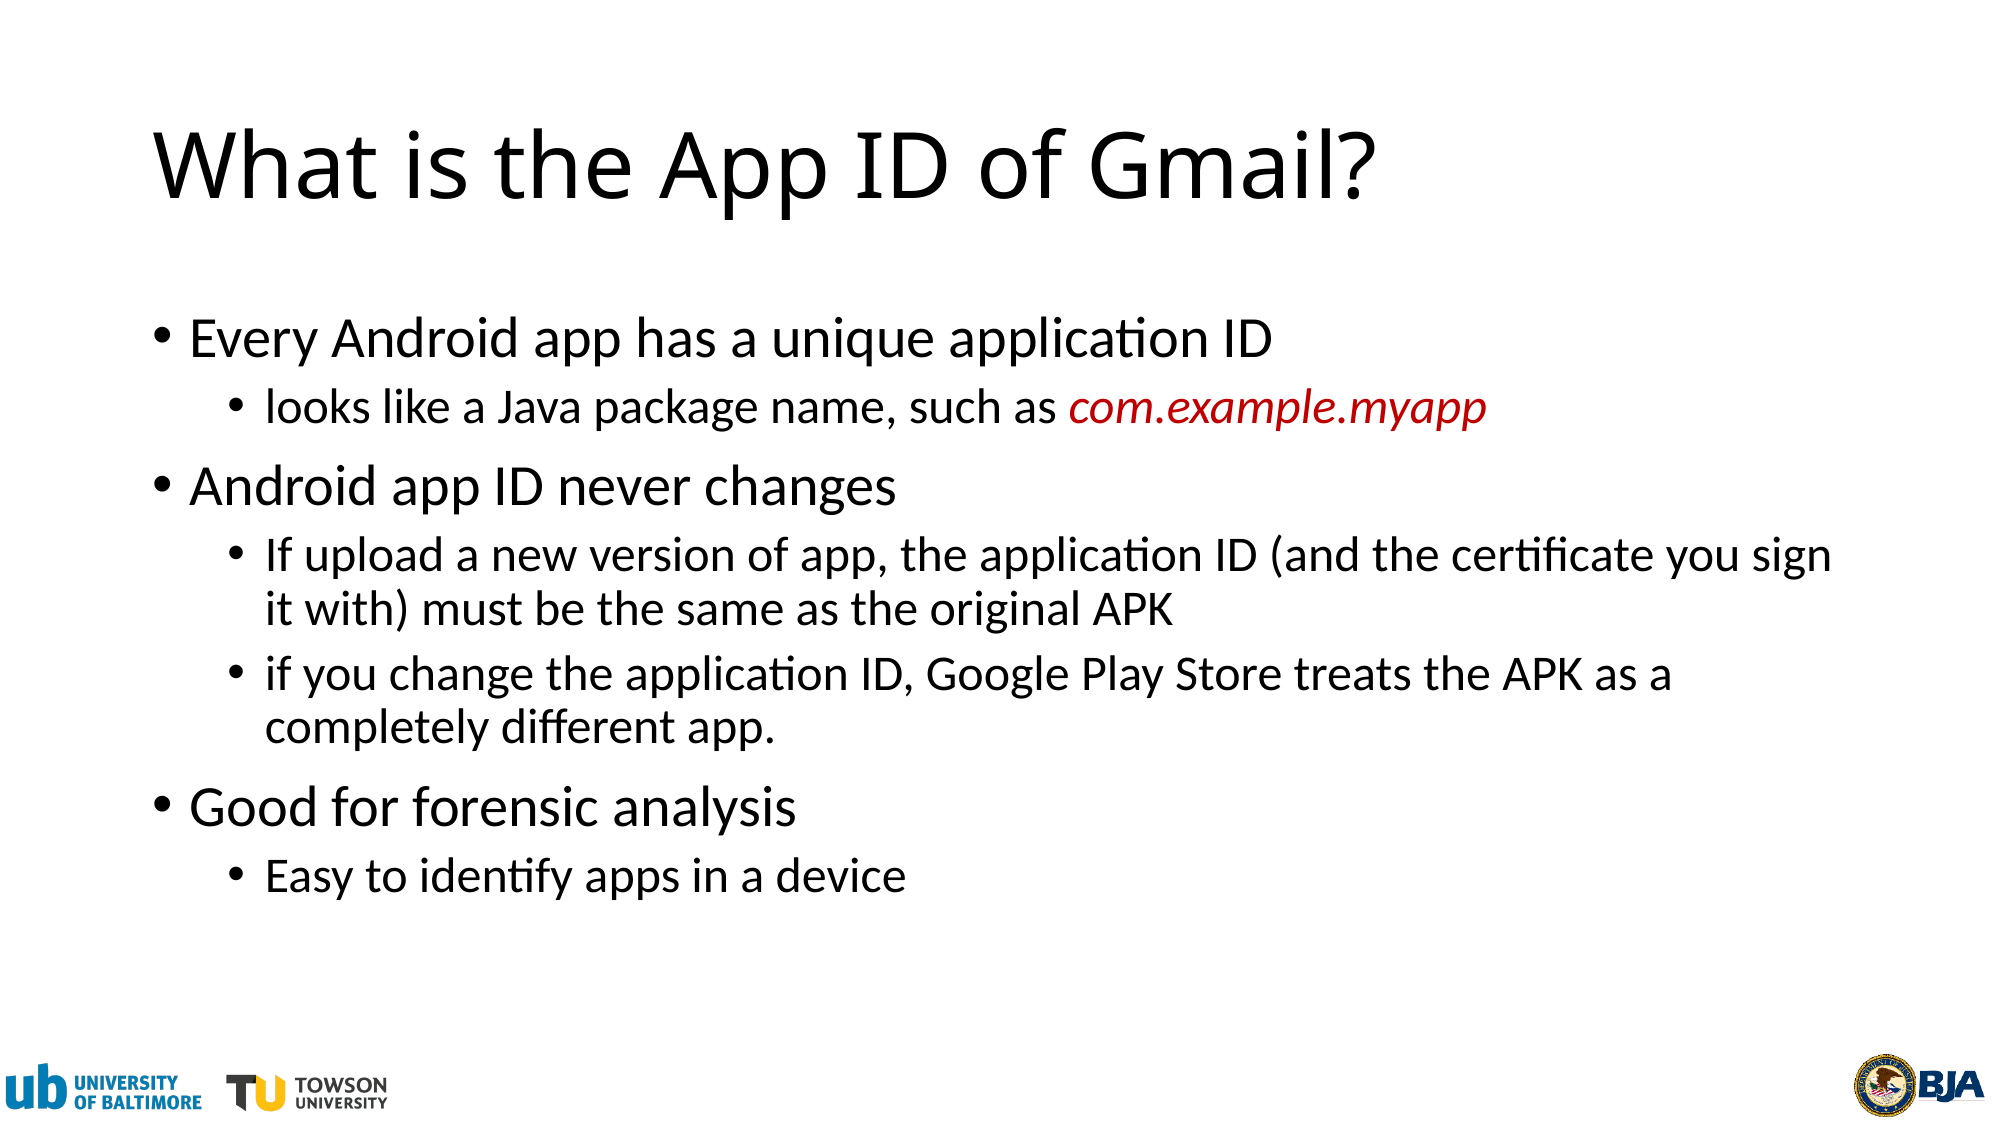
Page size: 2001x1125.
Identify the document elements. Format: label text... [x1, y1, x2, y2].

picture [0, 1031, 407, 1125]
list Every Android app has a unique application ID looks like a Java package name, such as com.example.myapp Android app ID never changes If upload a new version of app, the application ID (and the certificate you sign it with) must be the same as the original APK if you change the application ID, Google Play Store treats the APK as a completely different app. Good for forensic analysis Easy to identify apps in a device [137, 299, 1863, 1014]
picture [1854, 1054, 1986, 1117]
title What is the App ID of Gmail? [137, 59, 1863, 278]
